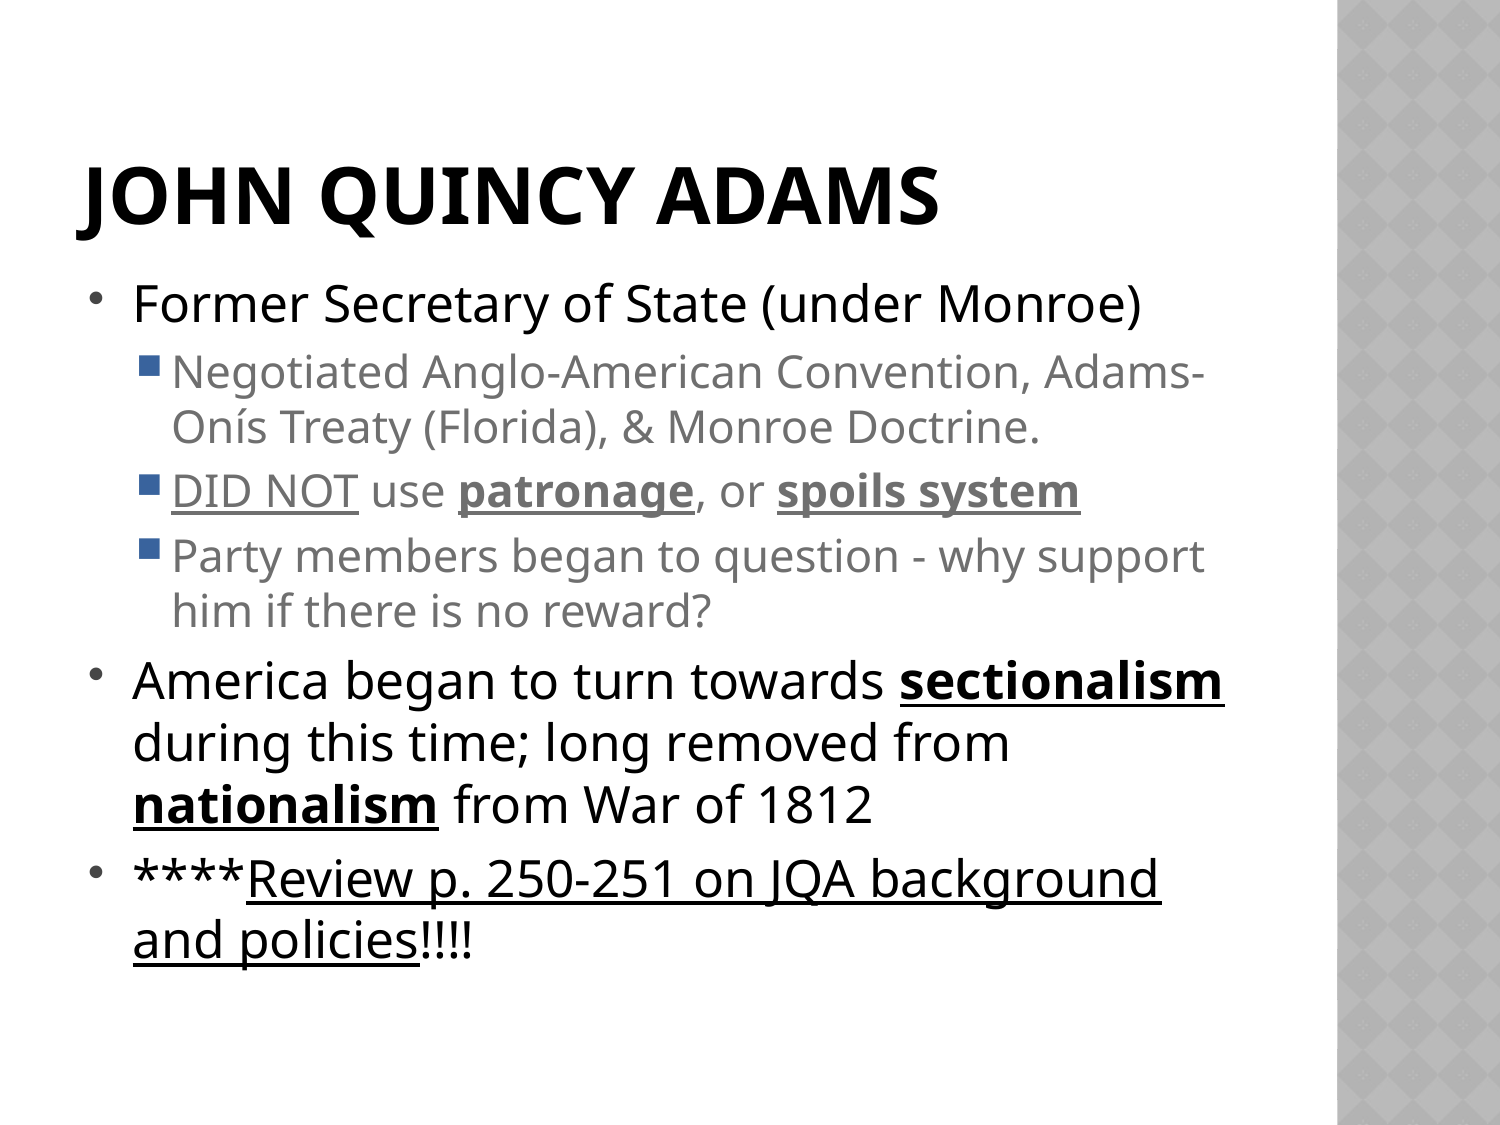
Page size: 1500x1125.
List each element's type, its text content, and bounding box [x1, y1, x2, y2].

list Former Secretary of State (under Monroe) Negotiated Anglo-American Convention, Adams-Onís Treaty (Florida), & Monroe Doctrine. DID NOT use patronage, or spoils system Party members began to question - why support him if there is no reward? America began to turn towards sectionalism during this time; long removed from nationalism from War of 1812 ****Review p. 250-251 on JQA background and policies!!!! [75, 264, 1263, 1059]
title John Quincy Adams [75, 52, 1263, 240]
